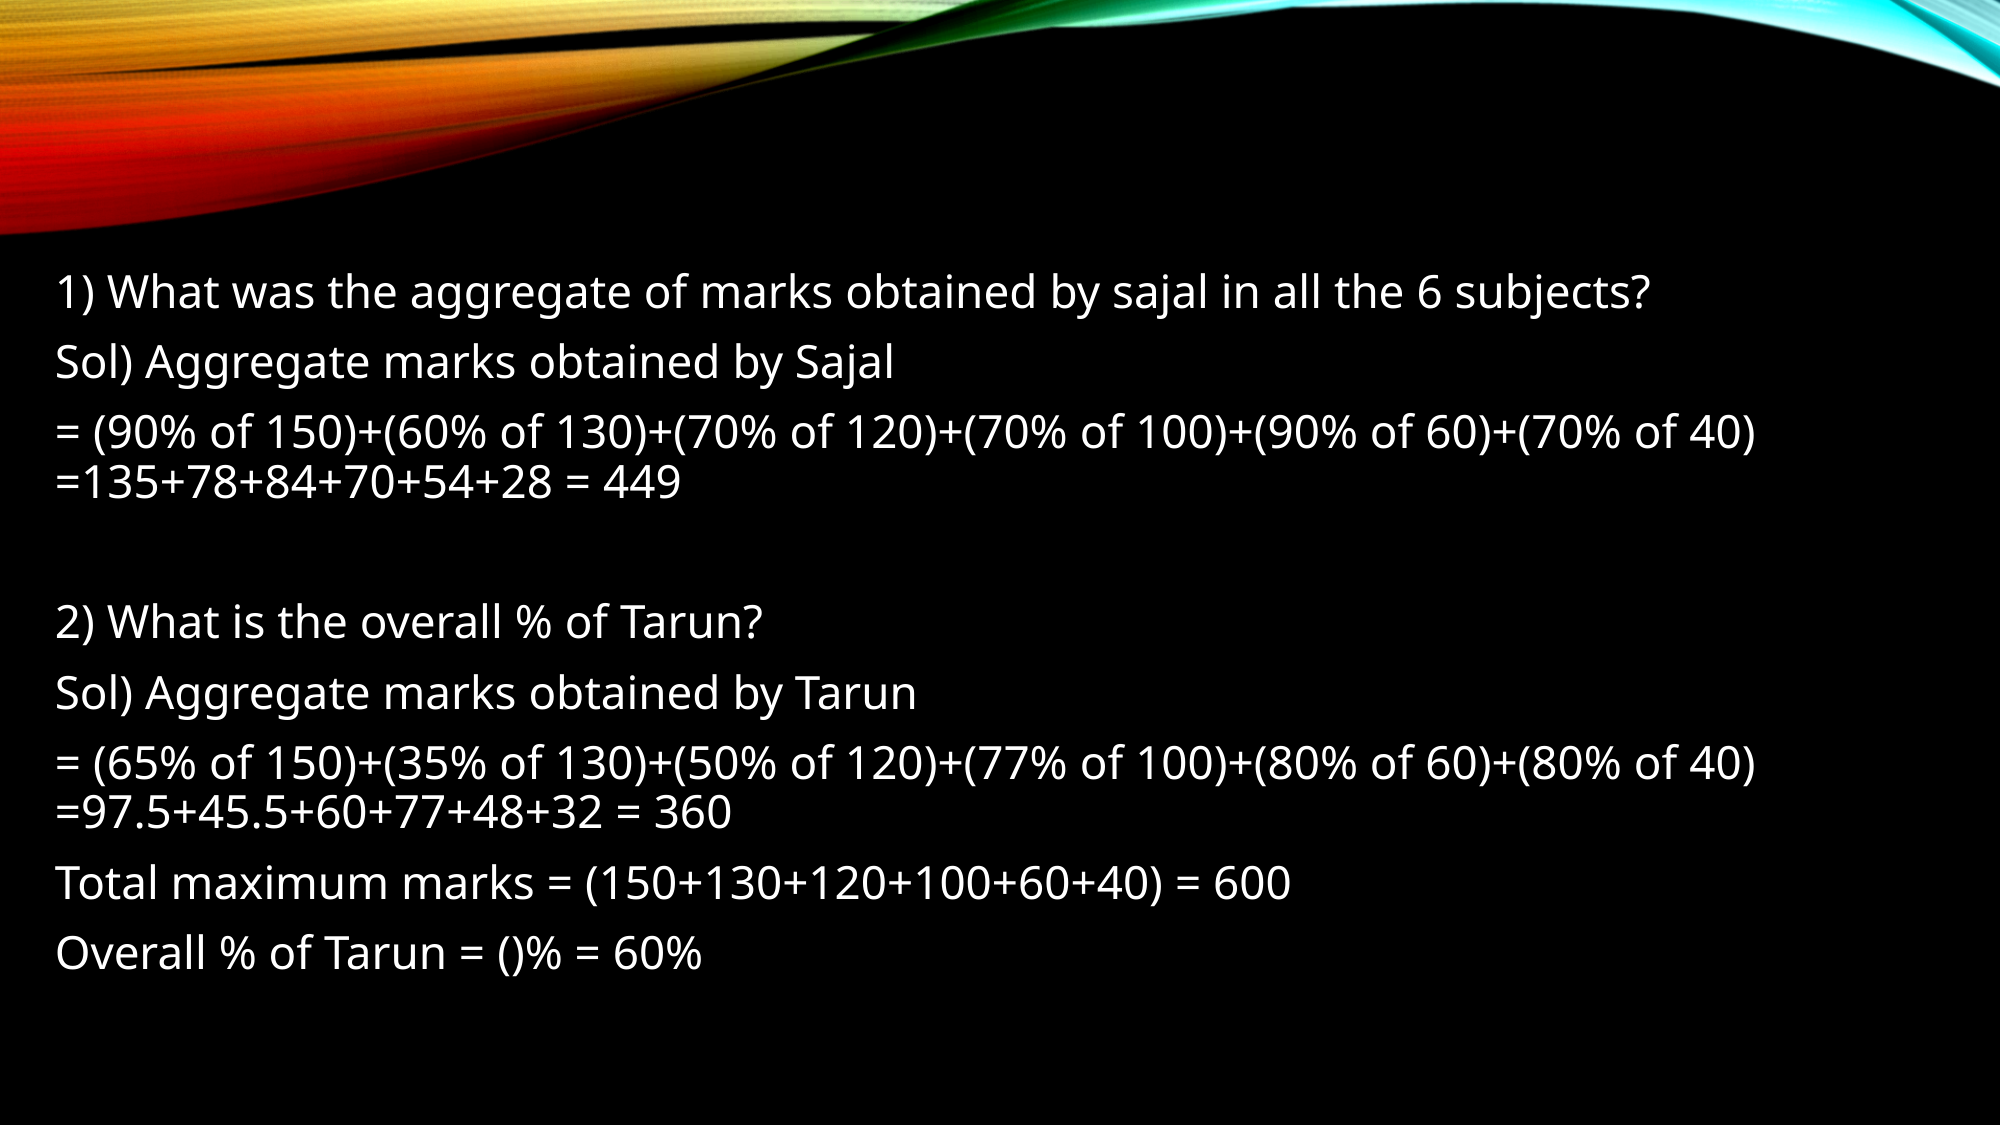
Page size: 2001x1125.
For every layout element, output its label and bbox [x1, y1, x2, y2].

picture [0, 0, 2000, 237]
